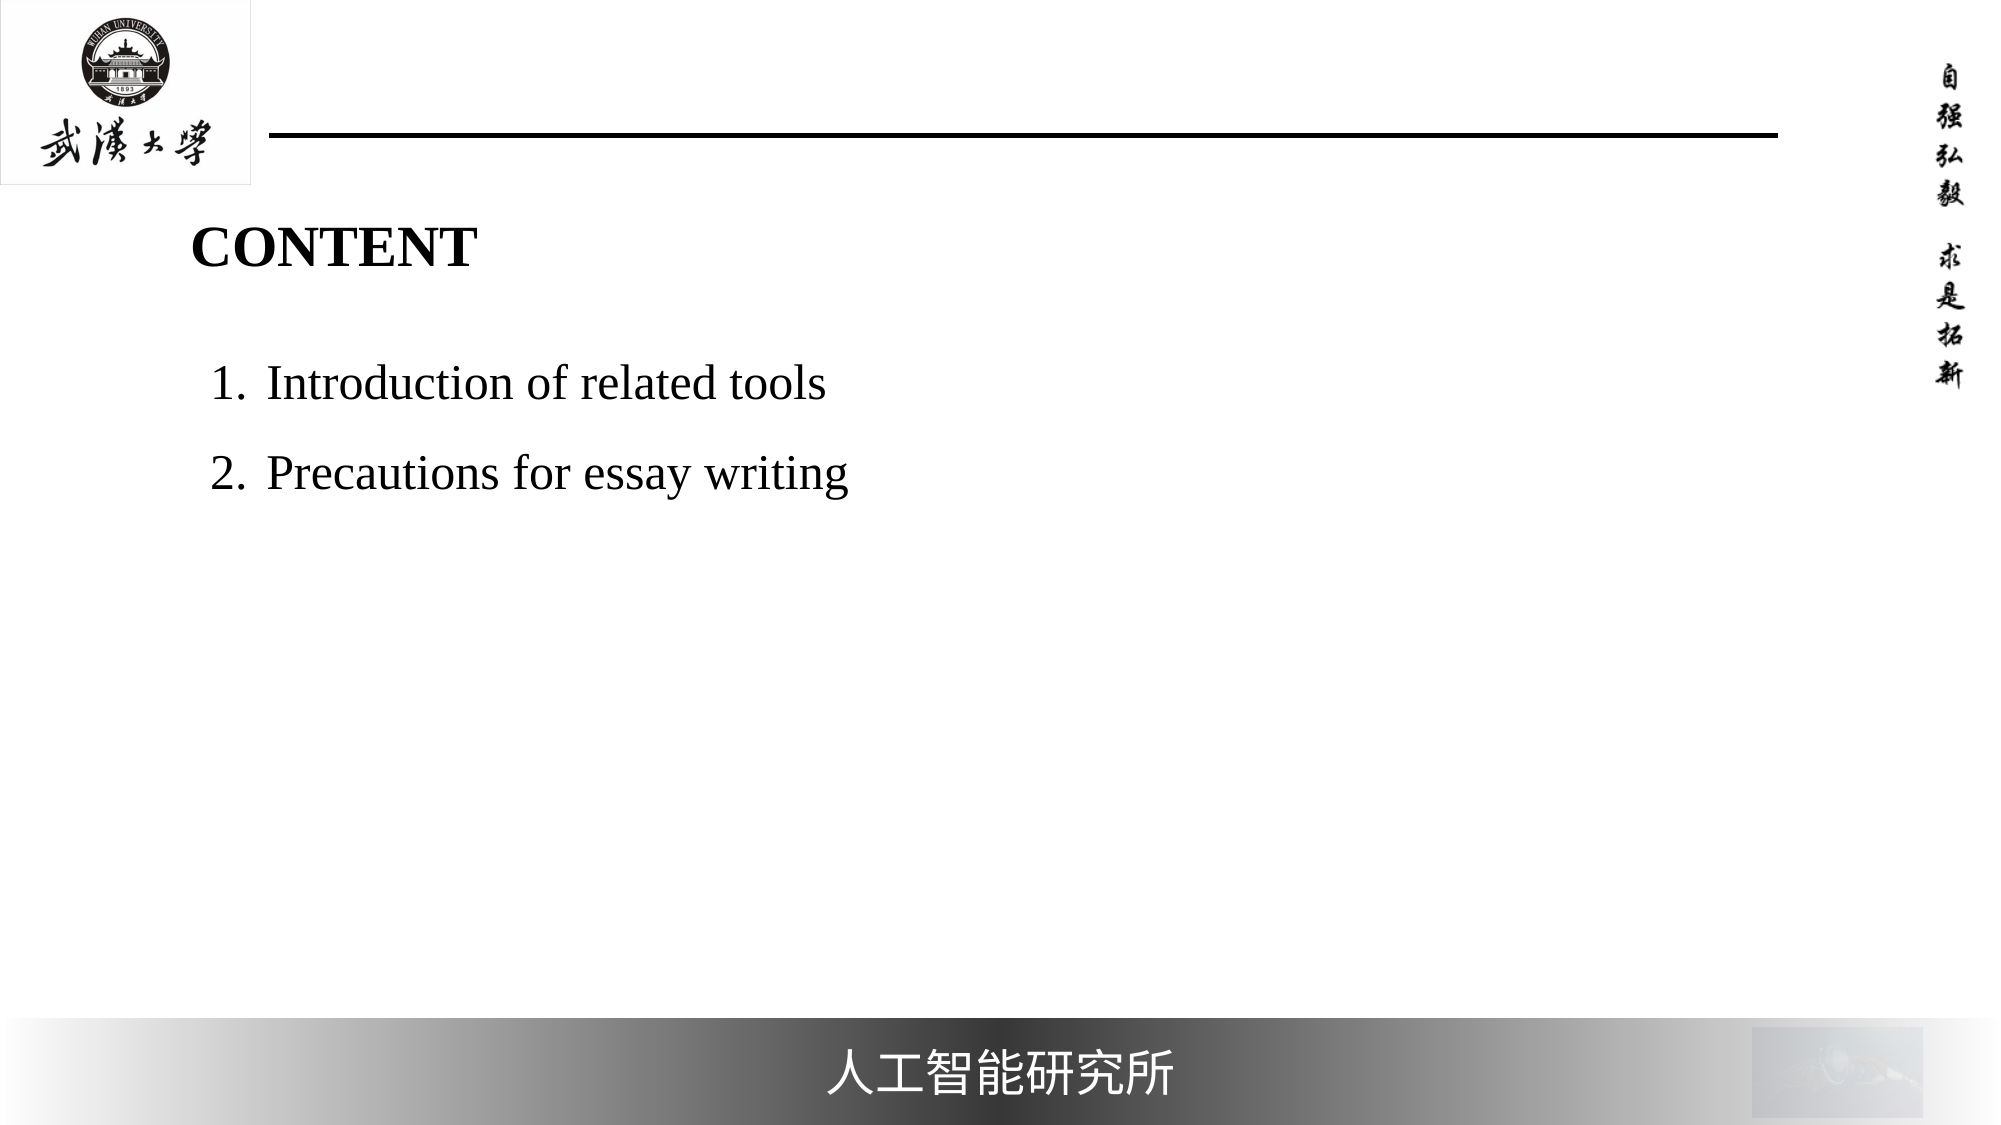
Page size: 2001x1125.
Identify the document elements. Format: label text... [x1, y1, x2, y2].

slide_number [1412, 1042, 1863, 1103]
text_box Introduction of related tools Precautions for essay writing [195, 312, 1000, 598]
picture [1924, 51, 1980, 400]
picture [0, 0, 251, 185]
